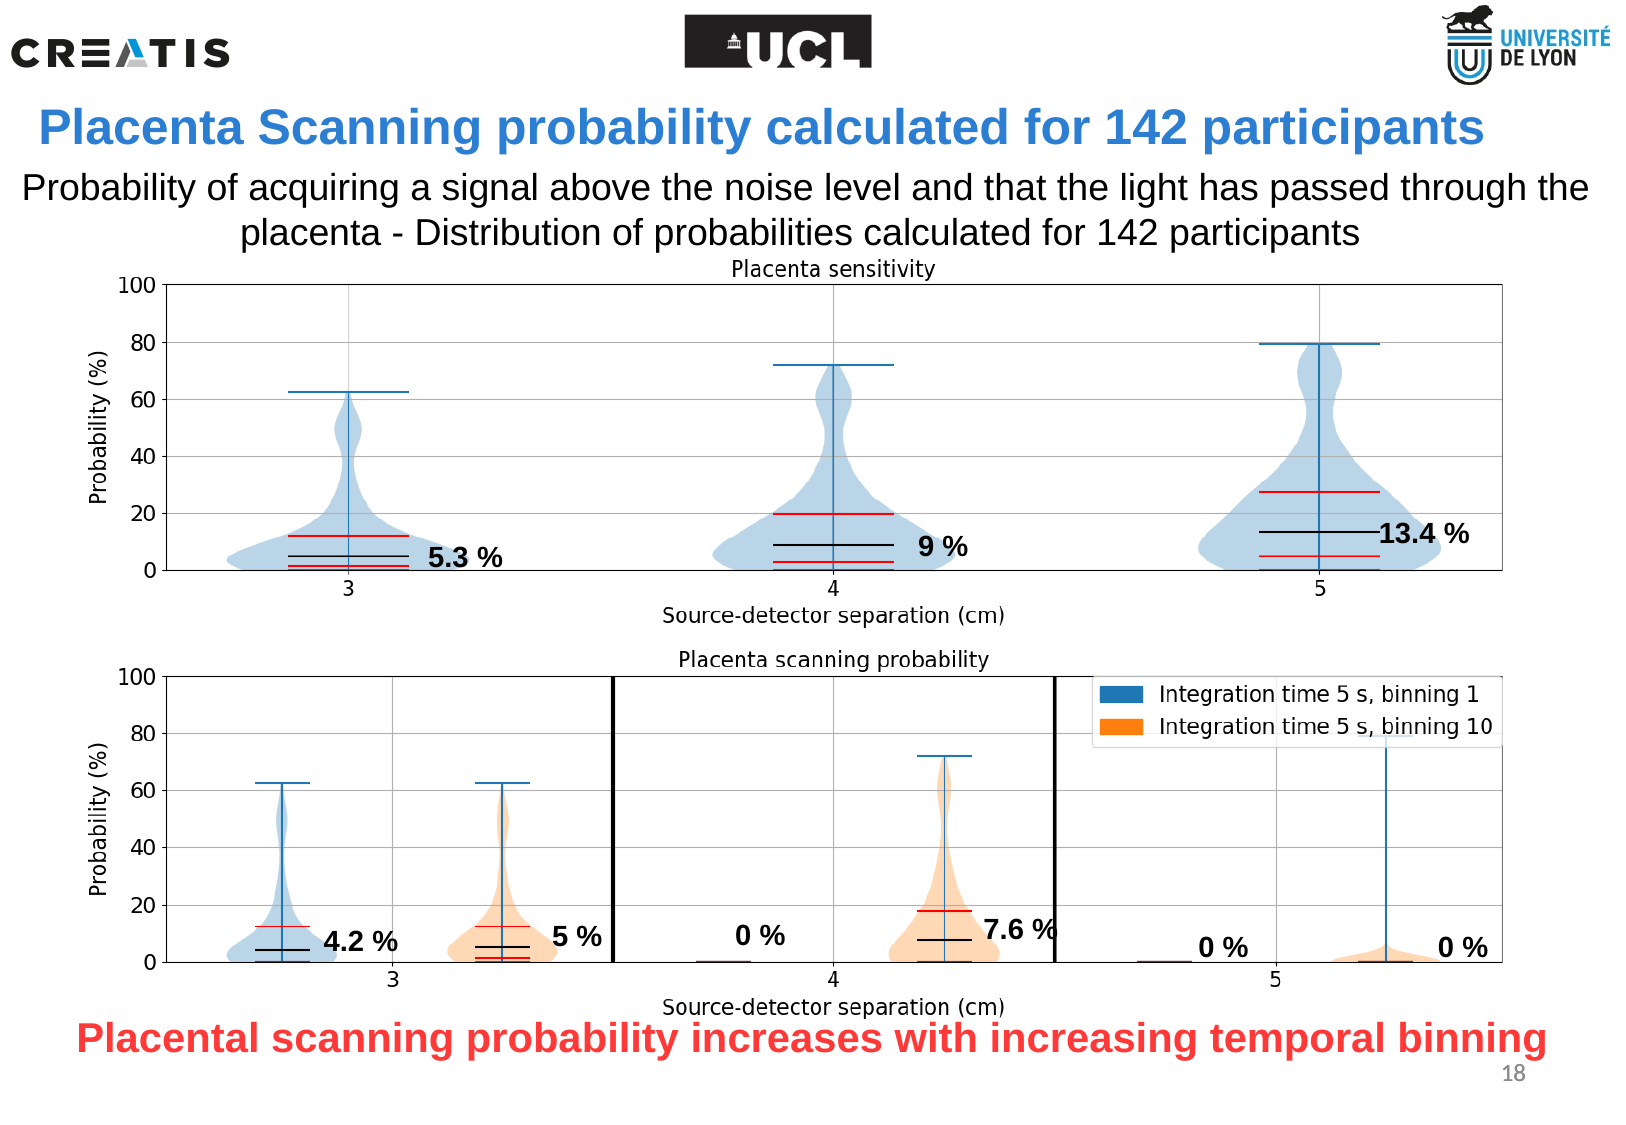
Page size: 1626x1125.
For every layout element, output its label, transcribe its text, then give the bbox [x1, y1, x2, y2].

text_box Probability of acquiring a signal above the noise level and that the light has passed through the placenta - Distribution of probabilities calculated for 142 participants [0, 155, 1612, 254]
picture [1438, 0, 1622, 86]
picture [88, 259, 1503, 1019]
picture [0, 28, 240, 78]
text_box Placental scanning probability increases with increasing temporal binning [0, 1003, 1625, 1125]
text_box Placenta Scanning probability calculated for 142 participants [23, 86, 1623, 150]
picture [673, 10, 883, 74]
